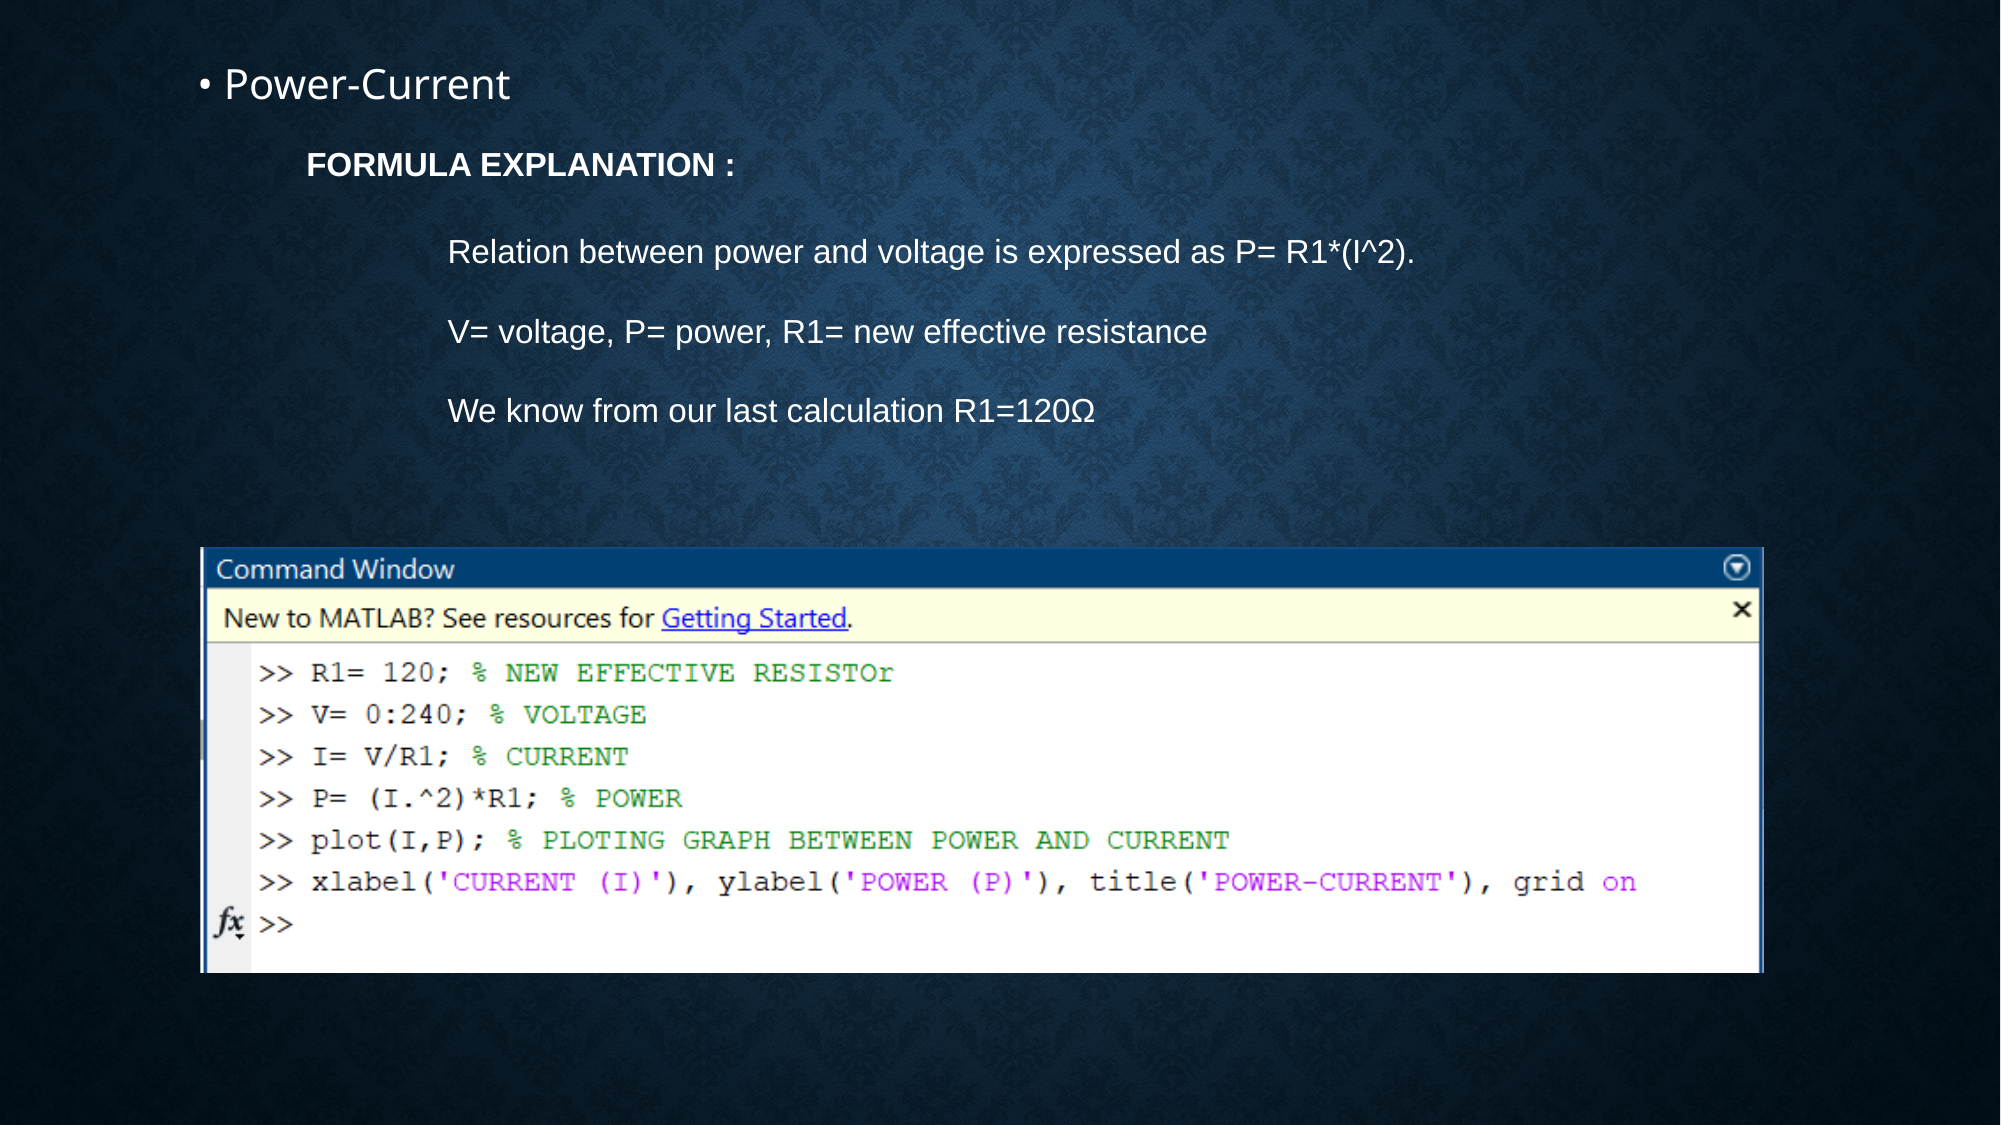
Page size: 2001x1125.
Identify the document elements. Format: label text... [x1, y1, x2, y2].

text_box Relation between power and voltage is expressed as P= R1*(I^2).​ ​ V= voltage, P= power, R1= new effective resistance​ ​ We know from our last calculation R1=120Ω [432, 222, 1680, 482]
text_box FORMULA EXPLANATION :​ [291, 135, 946, 191]
picture [199, 547, 1765, 974]
text_box • Power-Current [182, 50, 633, 116]
